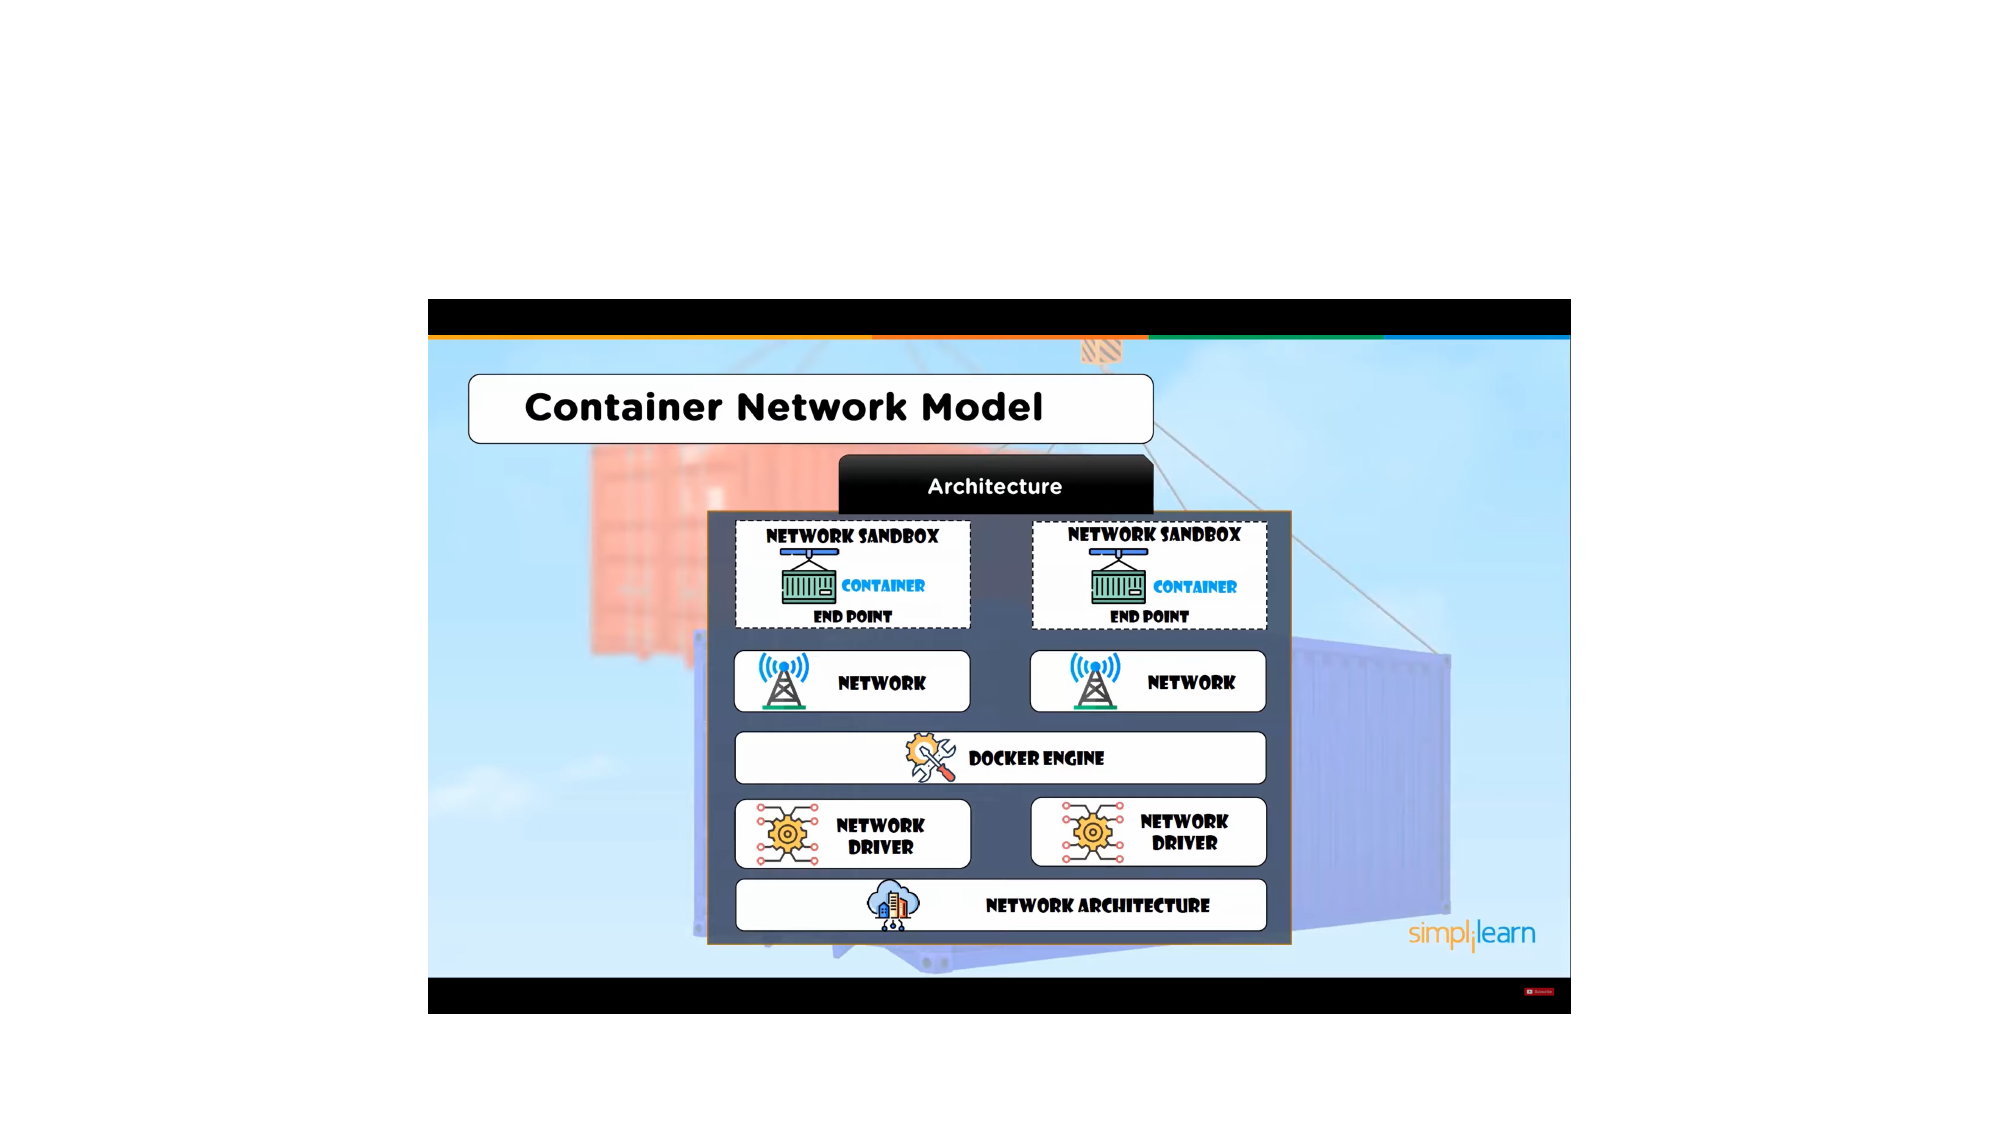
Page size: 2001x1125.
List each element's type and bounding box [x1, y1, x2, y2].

list [428, 299, 1572, 1014]
